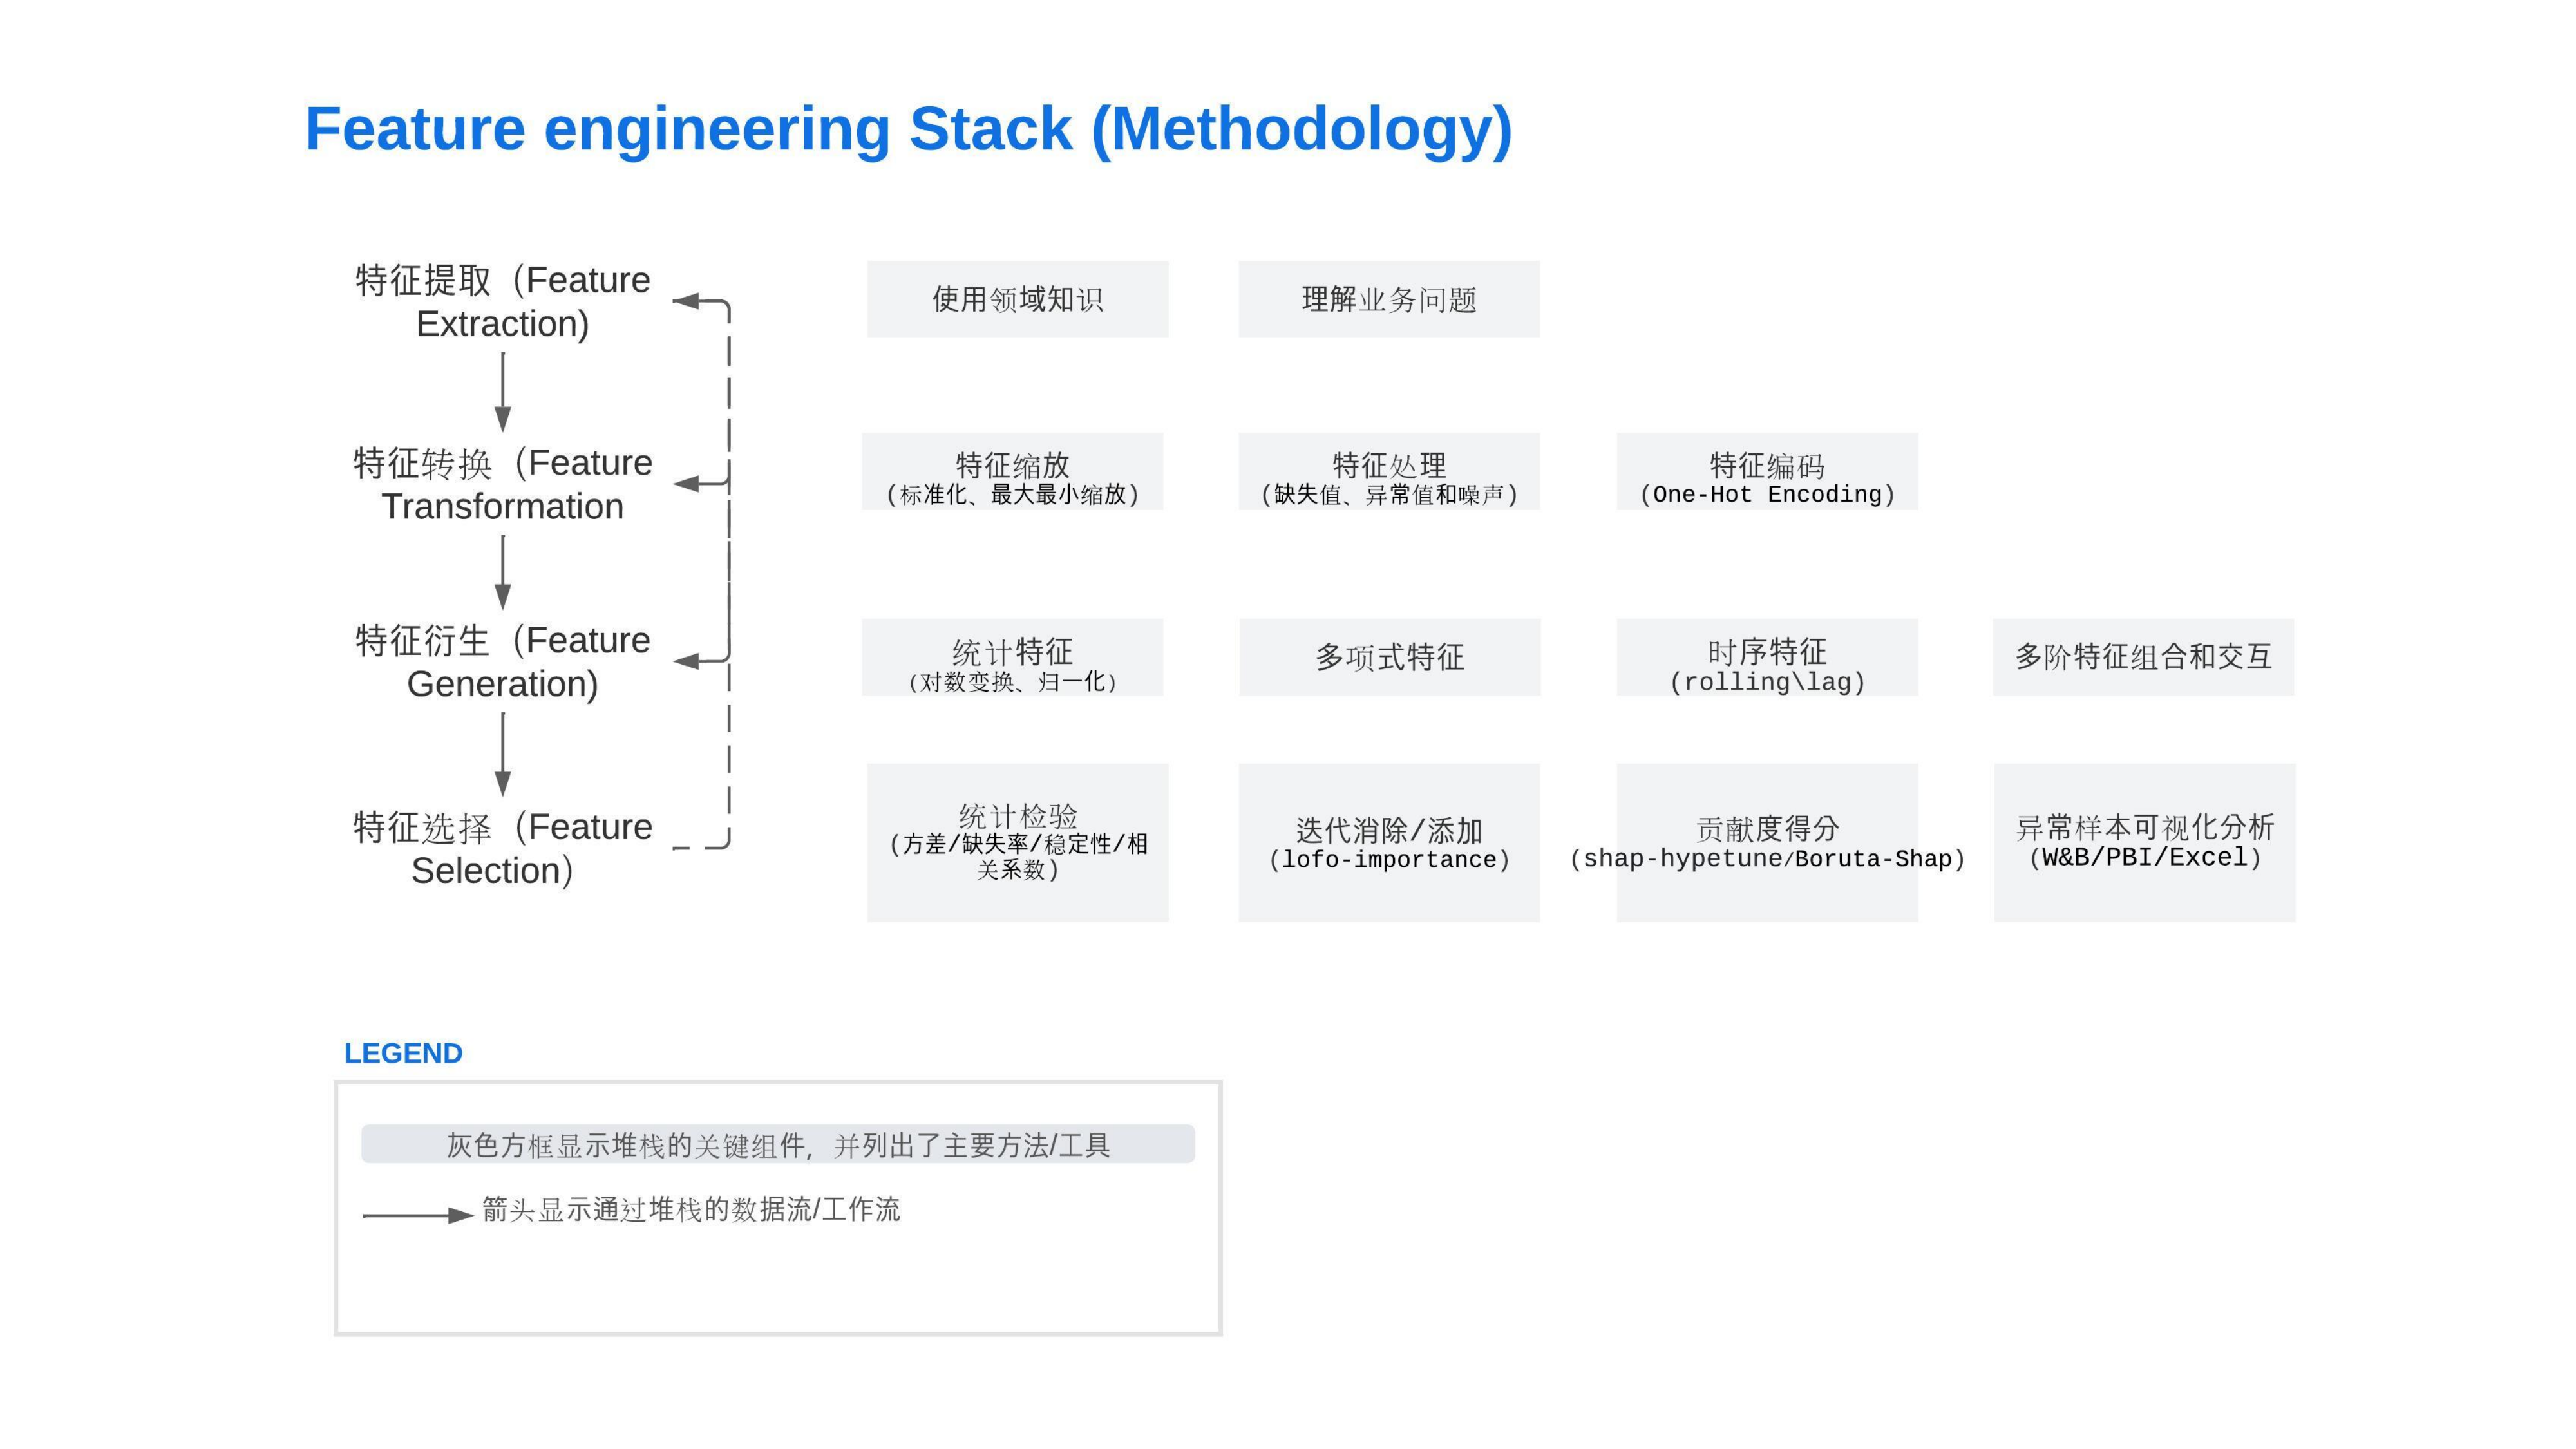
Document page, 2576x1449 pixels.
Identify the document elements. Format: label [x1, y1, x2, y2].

picture [135, 23, 2353, 1392]
